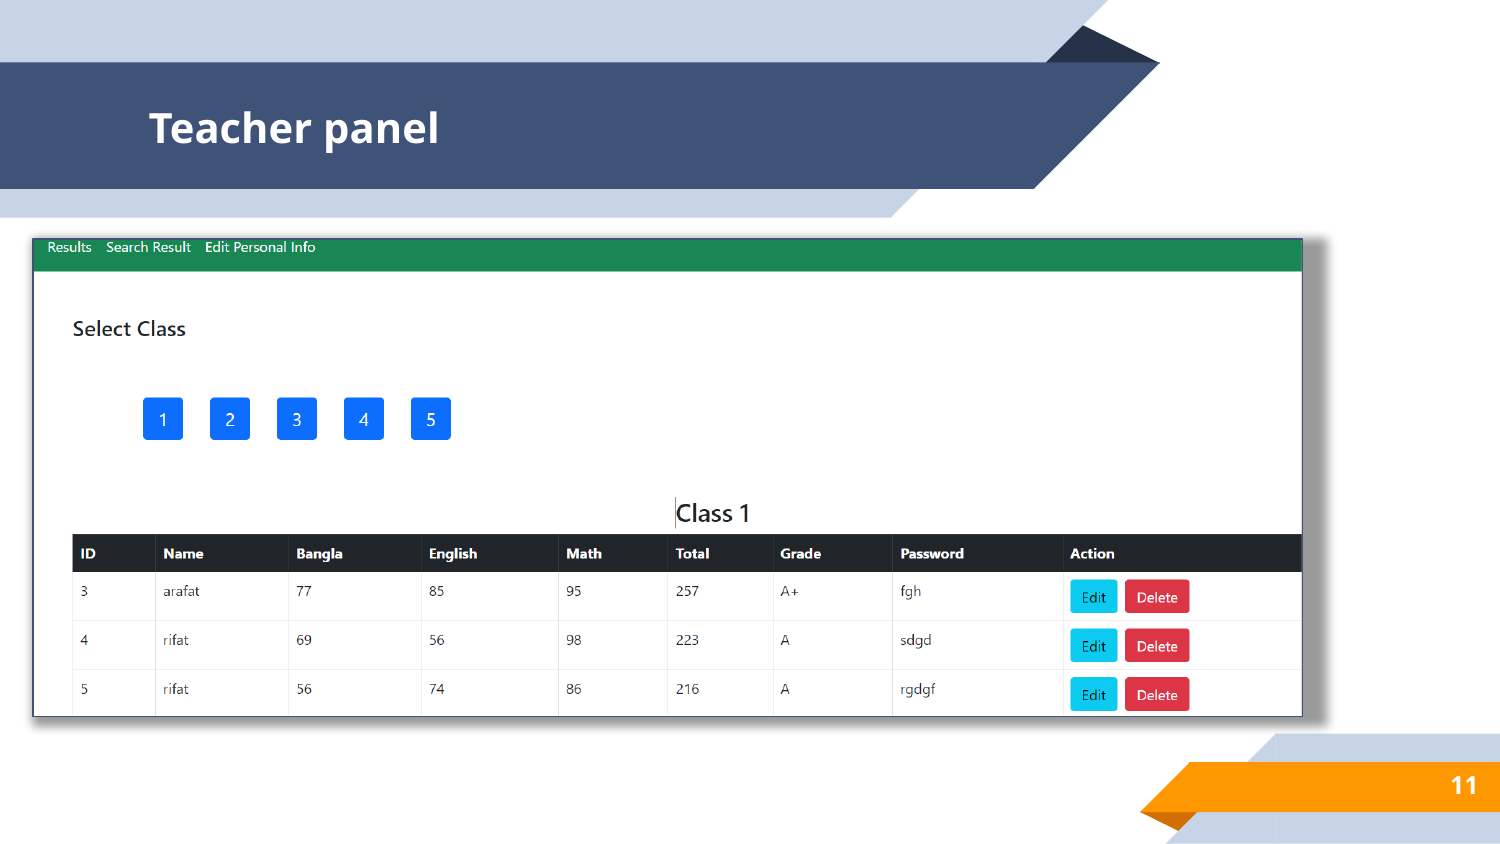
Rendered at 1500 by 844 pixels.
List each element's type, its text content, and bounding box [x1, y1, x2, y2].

picture [33, 239, 1302, 717]
slide_number 11 [1249, 760, 1494, 813]
title Teacher panel [133, 64, 997, 190]
